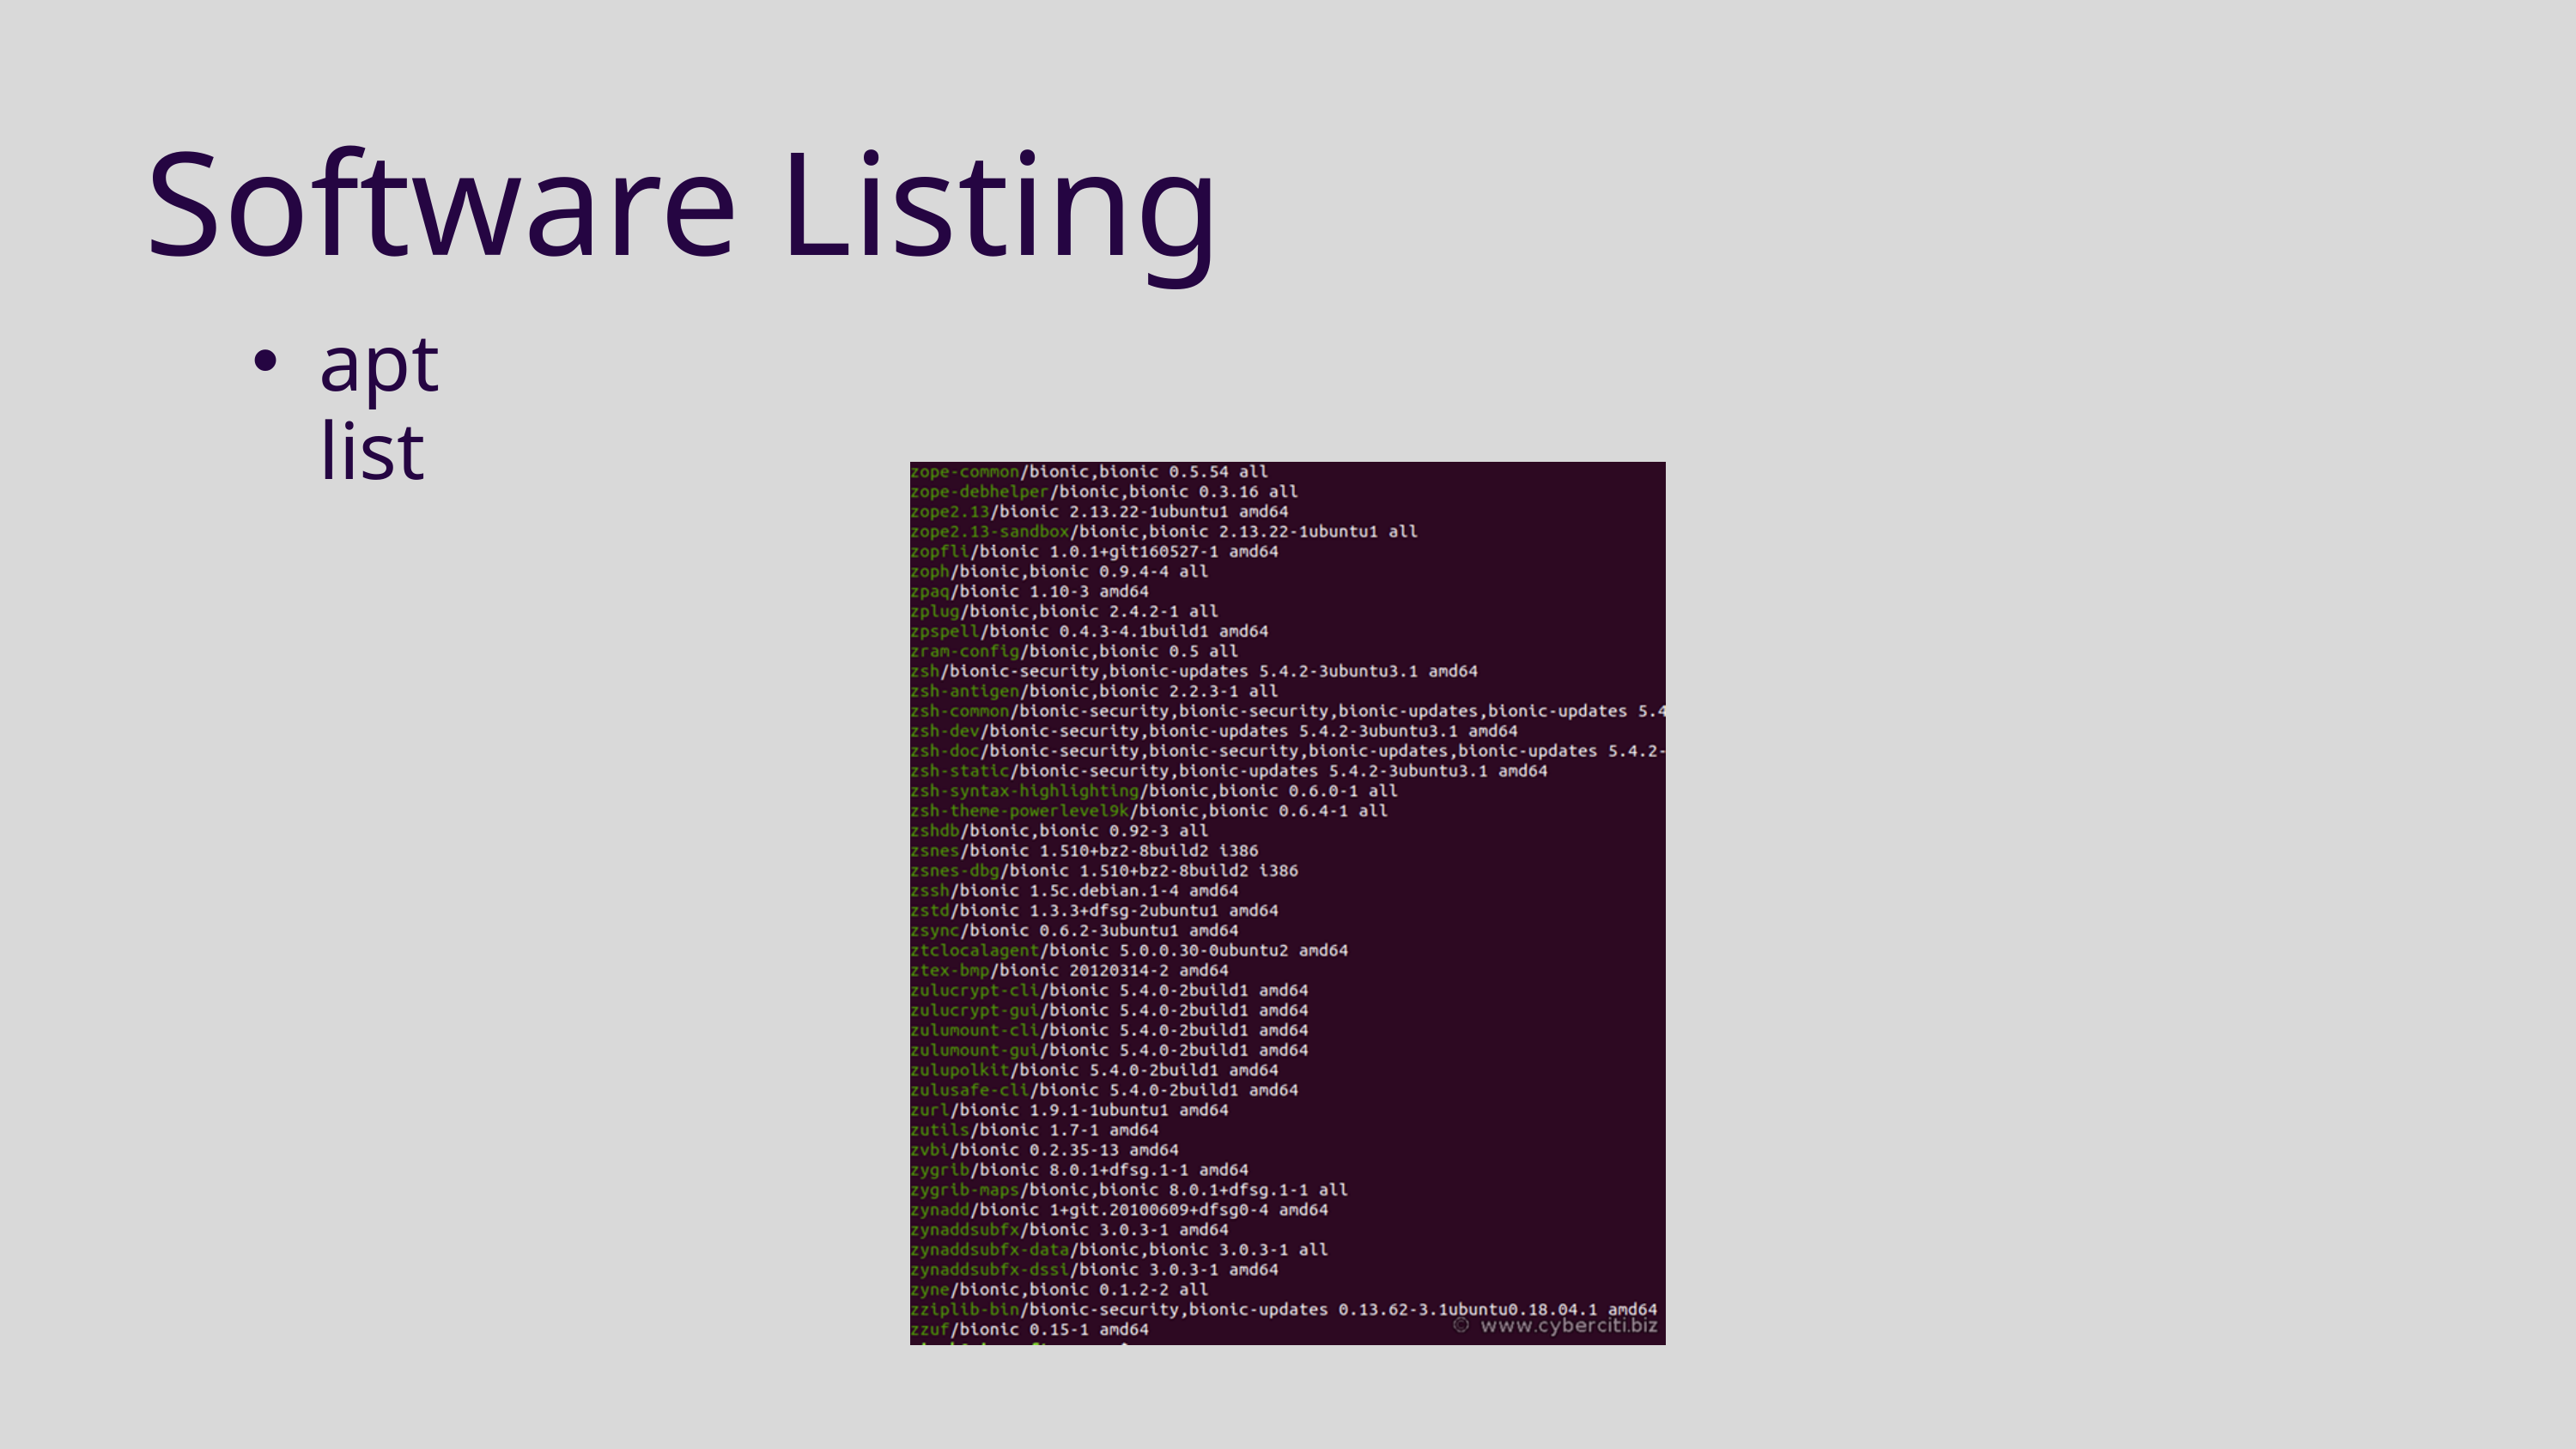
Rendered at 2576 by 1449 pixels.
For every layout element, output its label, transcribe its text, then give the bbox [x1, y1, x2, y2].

text_box Software Listing [144, 122, 2432, 284]
text_box apt list [185, 317, 551, 496]
picture [909, 462, 1666, 1346]
